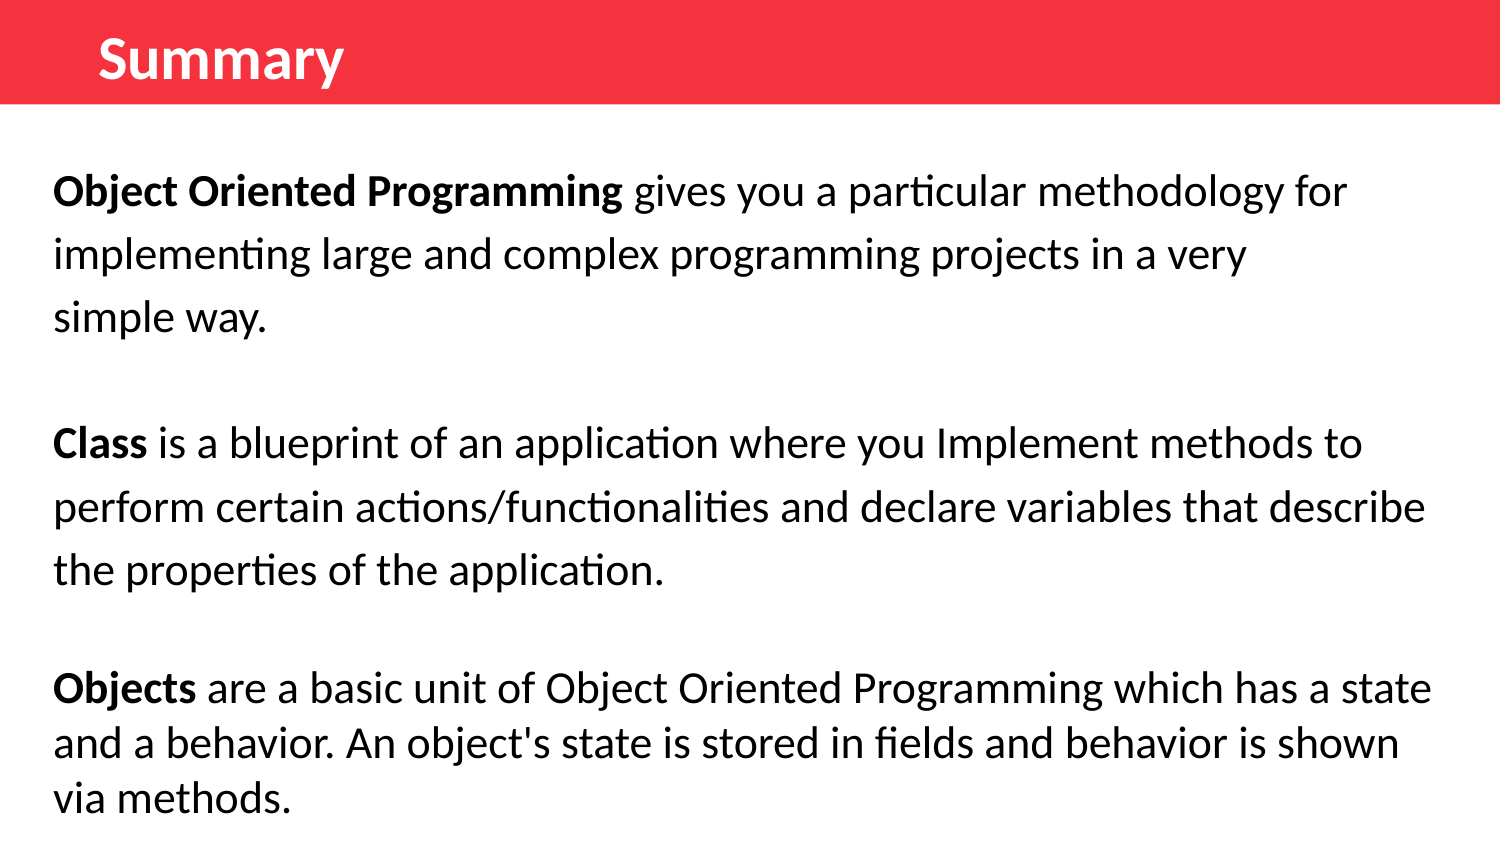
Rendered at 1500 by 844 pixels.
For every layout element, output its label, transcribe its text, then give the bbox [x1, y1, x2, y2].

text_box Object Oriented Programming gives you a particular methodology for implementing large and complex programming projects in a very simple way. Class is a blueprint of an application where you Implement methods to perform certain actions/functionalities and declare variables that describe the properties of the application. Objects are a basic unit of Object Oriented Programming which has a state and a behavior. An object's state is stored in fields and behavior is shown via methods. [38, 137, 1462, 558]
text_box Summary [83, 2, 1060, 138]
text_box [0, 0, 1500, 105]
